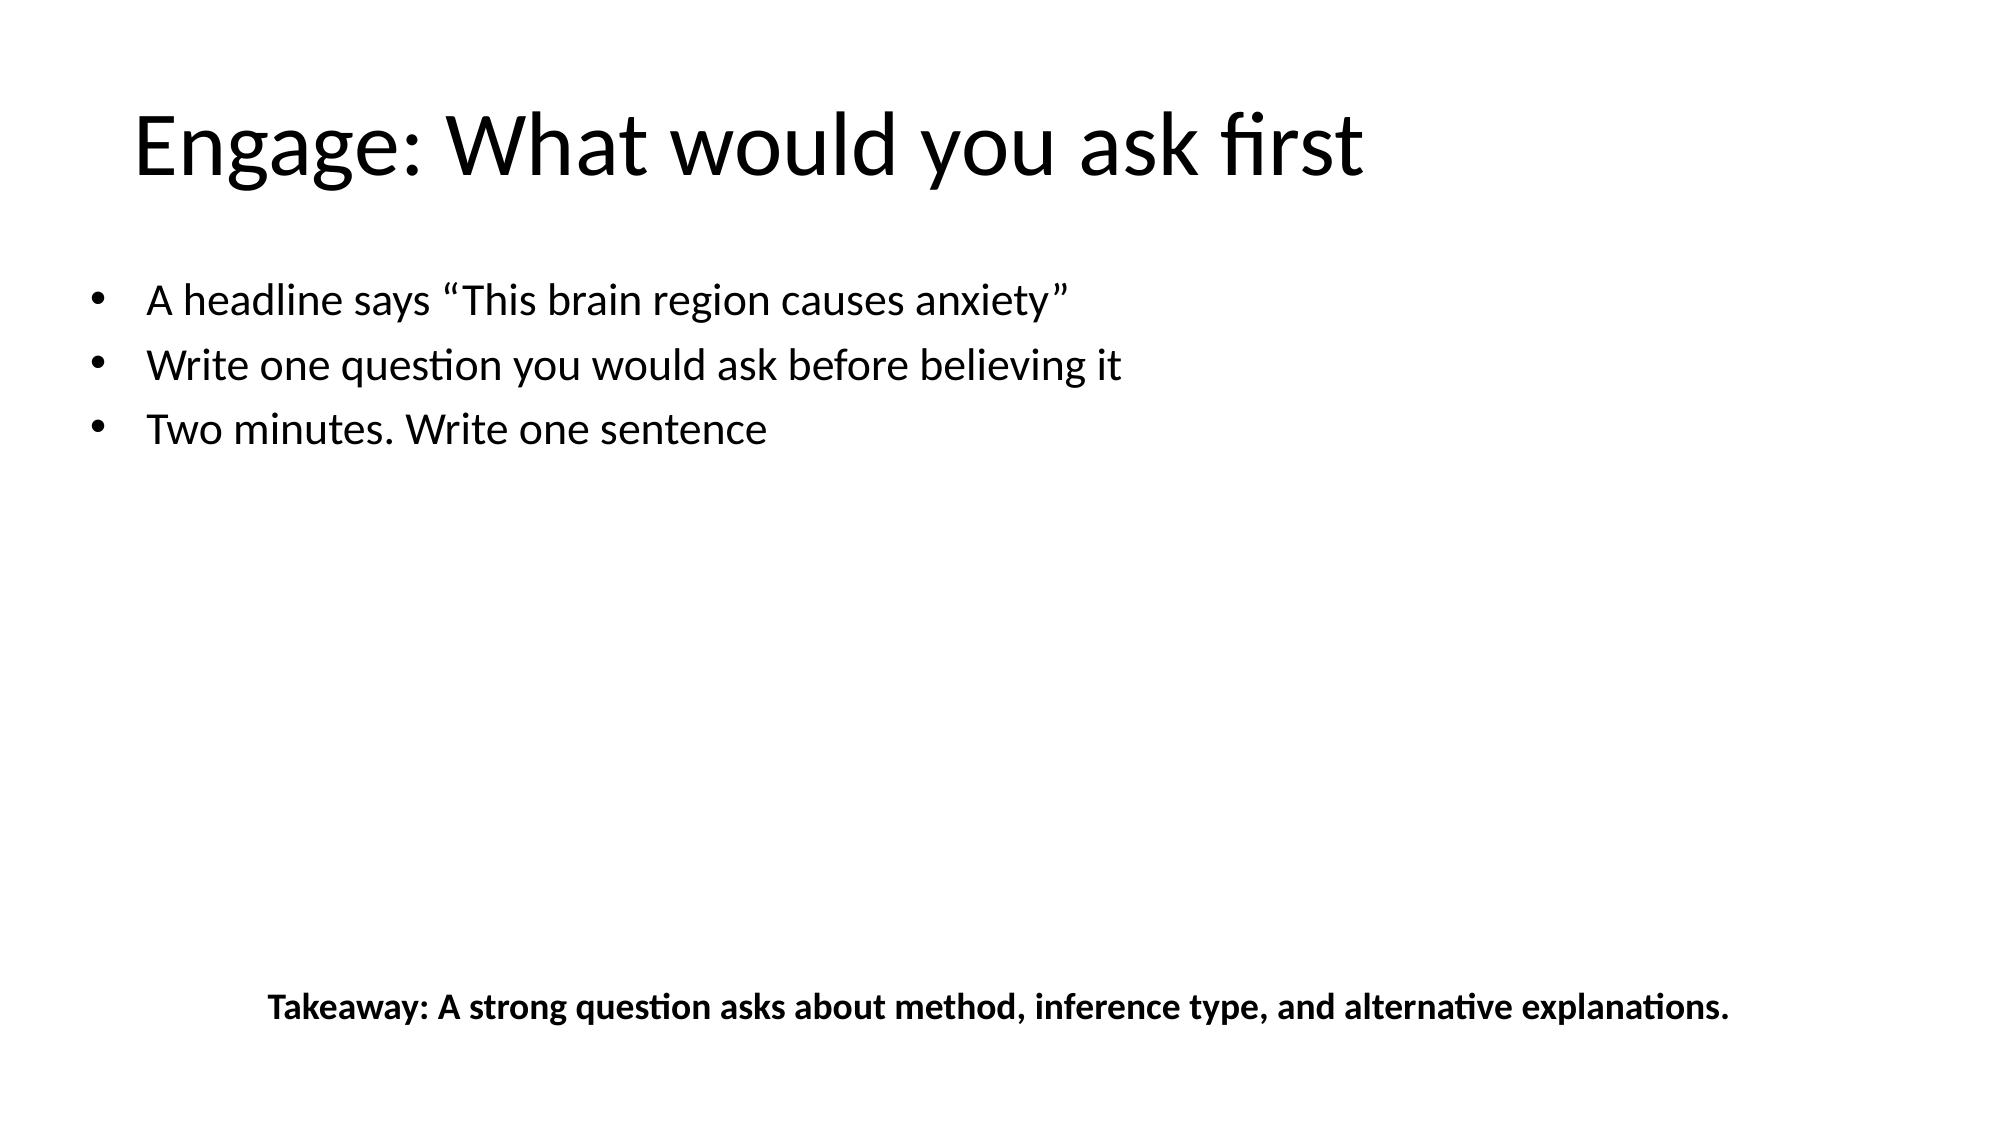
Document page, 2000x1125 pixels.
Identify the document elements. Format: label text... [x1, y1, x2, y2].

list A headline says “This brain region causes anxiety” Write one question you would ask before believing it Two minutes. Write one sentence [75, 262, 1425, 1005]
text_box Takeaway: A strong question asks about method, inference type, and alternative explanations. [252, 974, 1747, 1035]
title Engage: What would you ask first [75, 45, 1425, 233]
